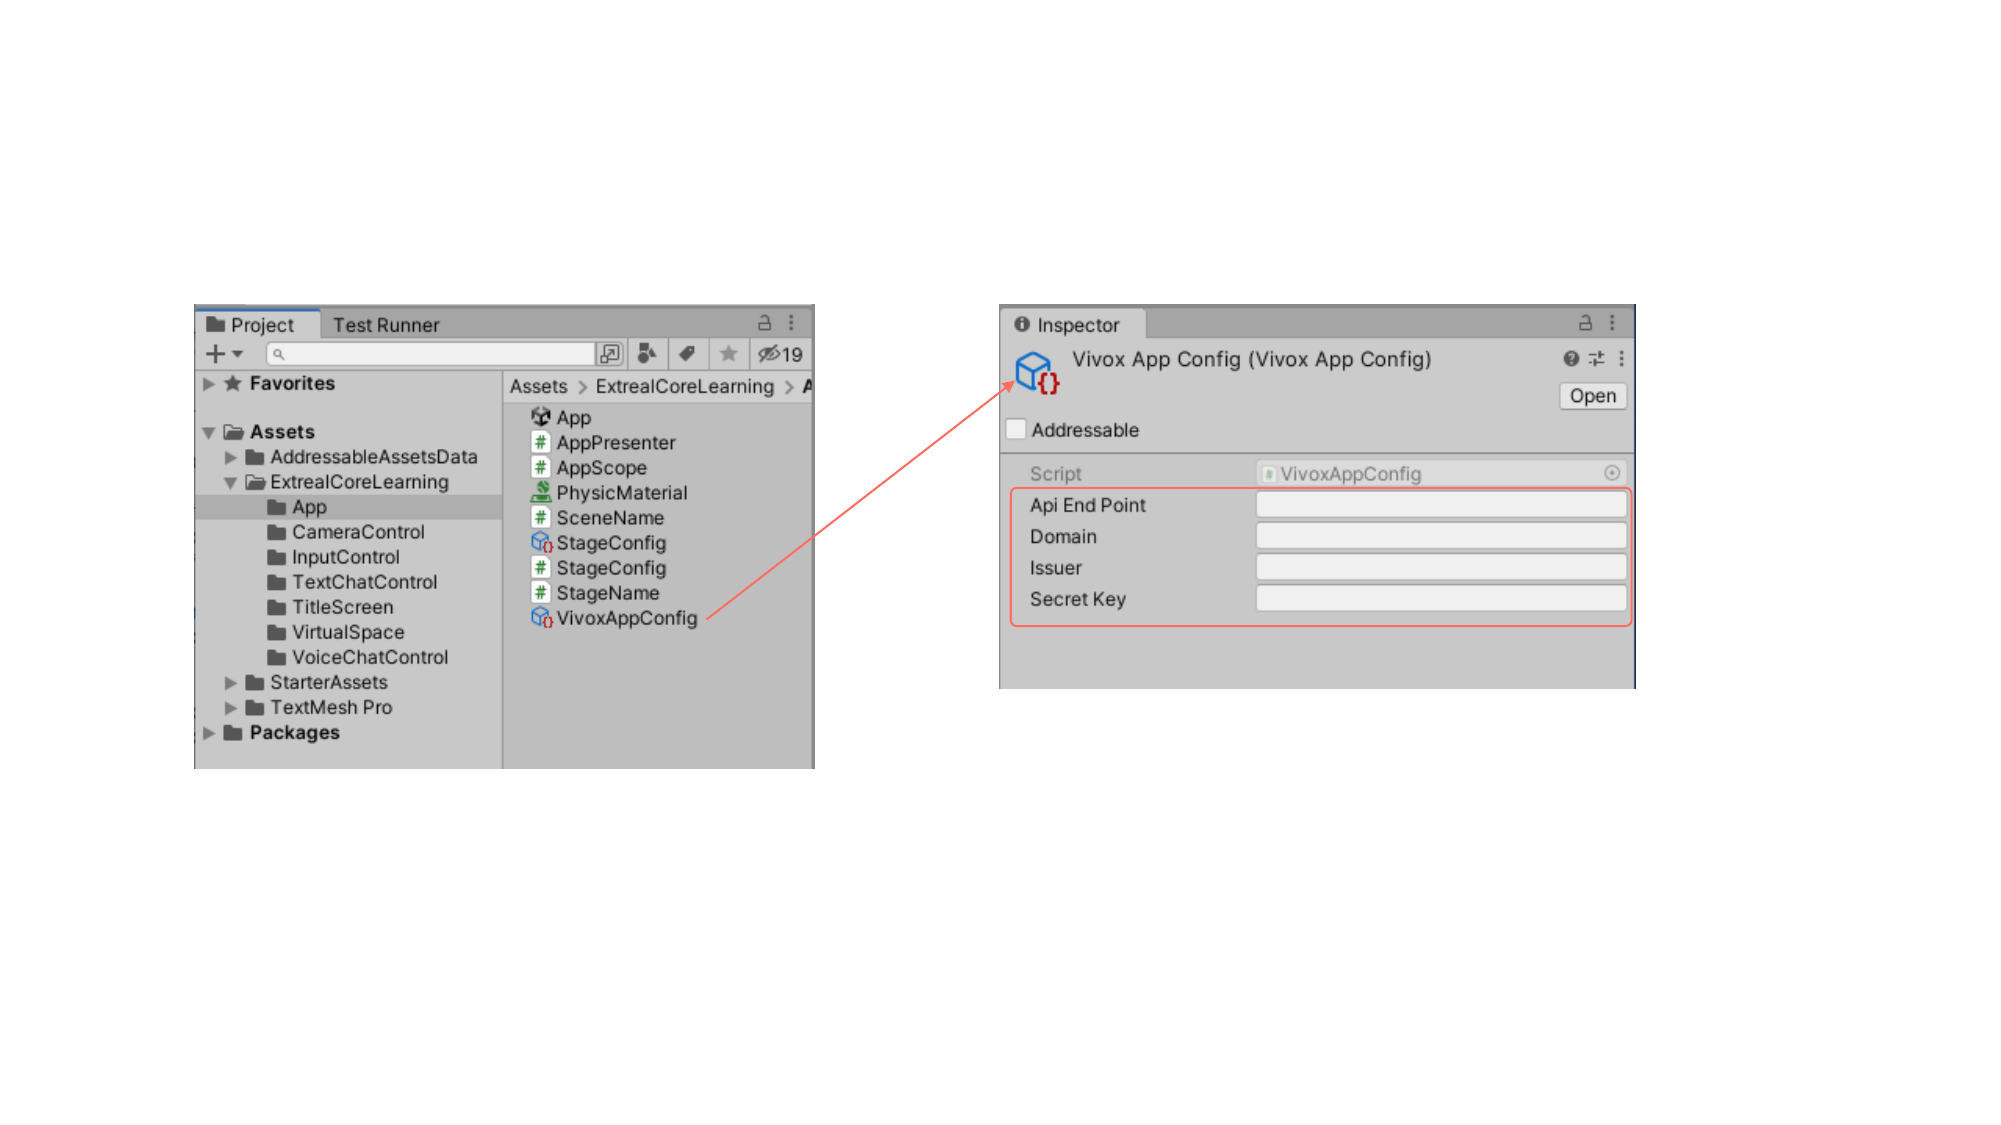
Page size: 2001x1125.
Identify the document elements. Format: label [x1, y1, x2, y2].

picture [194, 304, 815, 769]
picture [999, 304, 1636, 689]
text_box [706, 380, 1016, 620]
